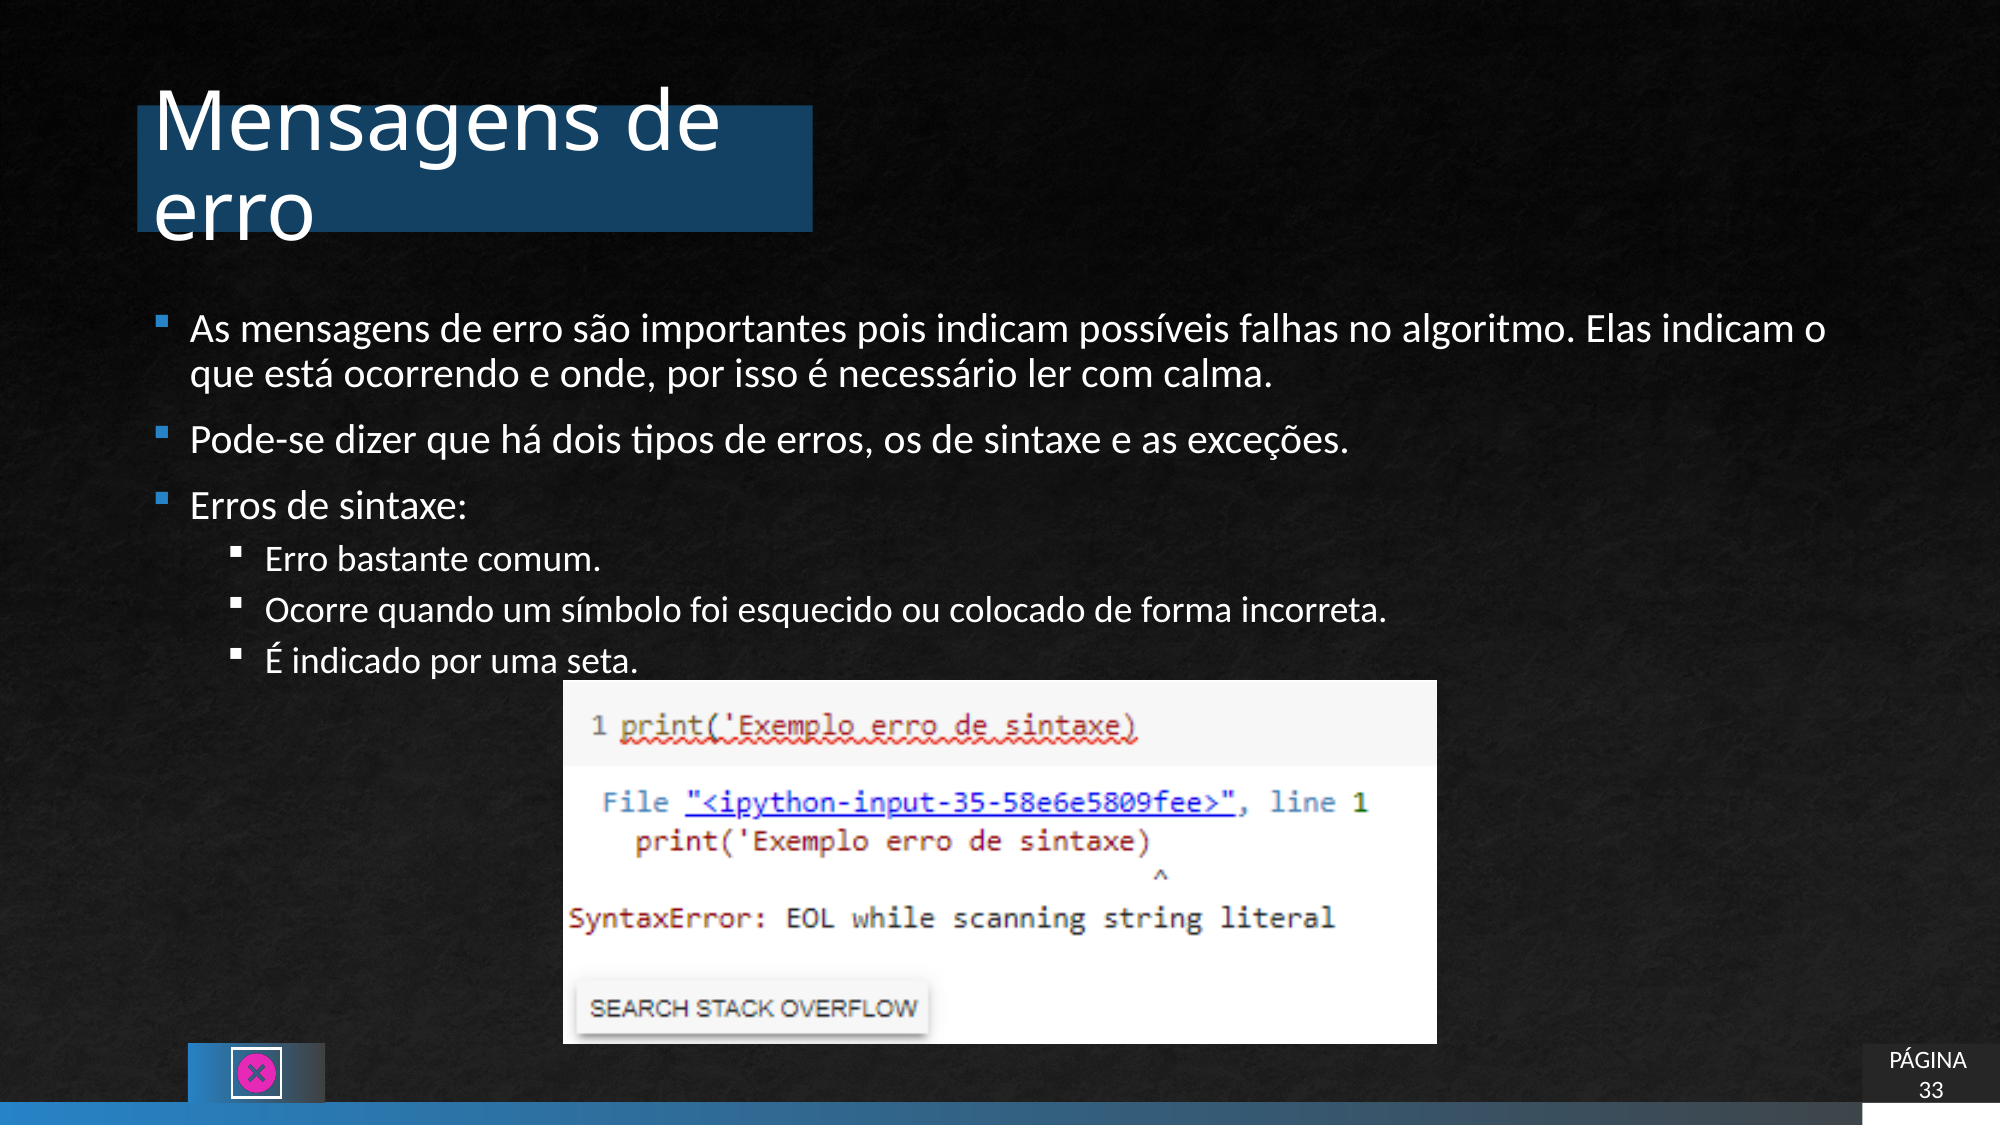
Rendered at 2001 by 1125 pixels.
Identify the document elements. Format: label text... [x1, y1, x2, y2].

slide_number PÁGINA 33 [1862, 1043, 2000, 1103]
text_box [187, 1042, 326, 1104]
text_box [231, 1047, 282, 1099]
picture [0, 0, 2000, 1103]
title Mensagens de erro [137, 105, 813, 232]
list As mensagens de erro são importantes pois indicam possíveis falhas no algoritmo. Elas indicam o que está ocorrendo e onde, por isso é necessário ler com calma. Pode-se dizer que há dois tipos de erros, os de sintaxe e as exceções. Erros de sintaxe: Erro bastante comum. Ocorre quando um símbolo foi esquecido ou colocado de forma incorreta. É indicado por uma seta. [137, 299, 1863, 1014]
